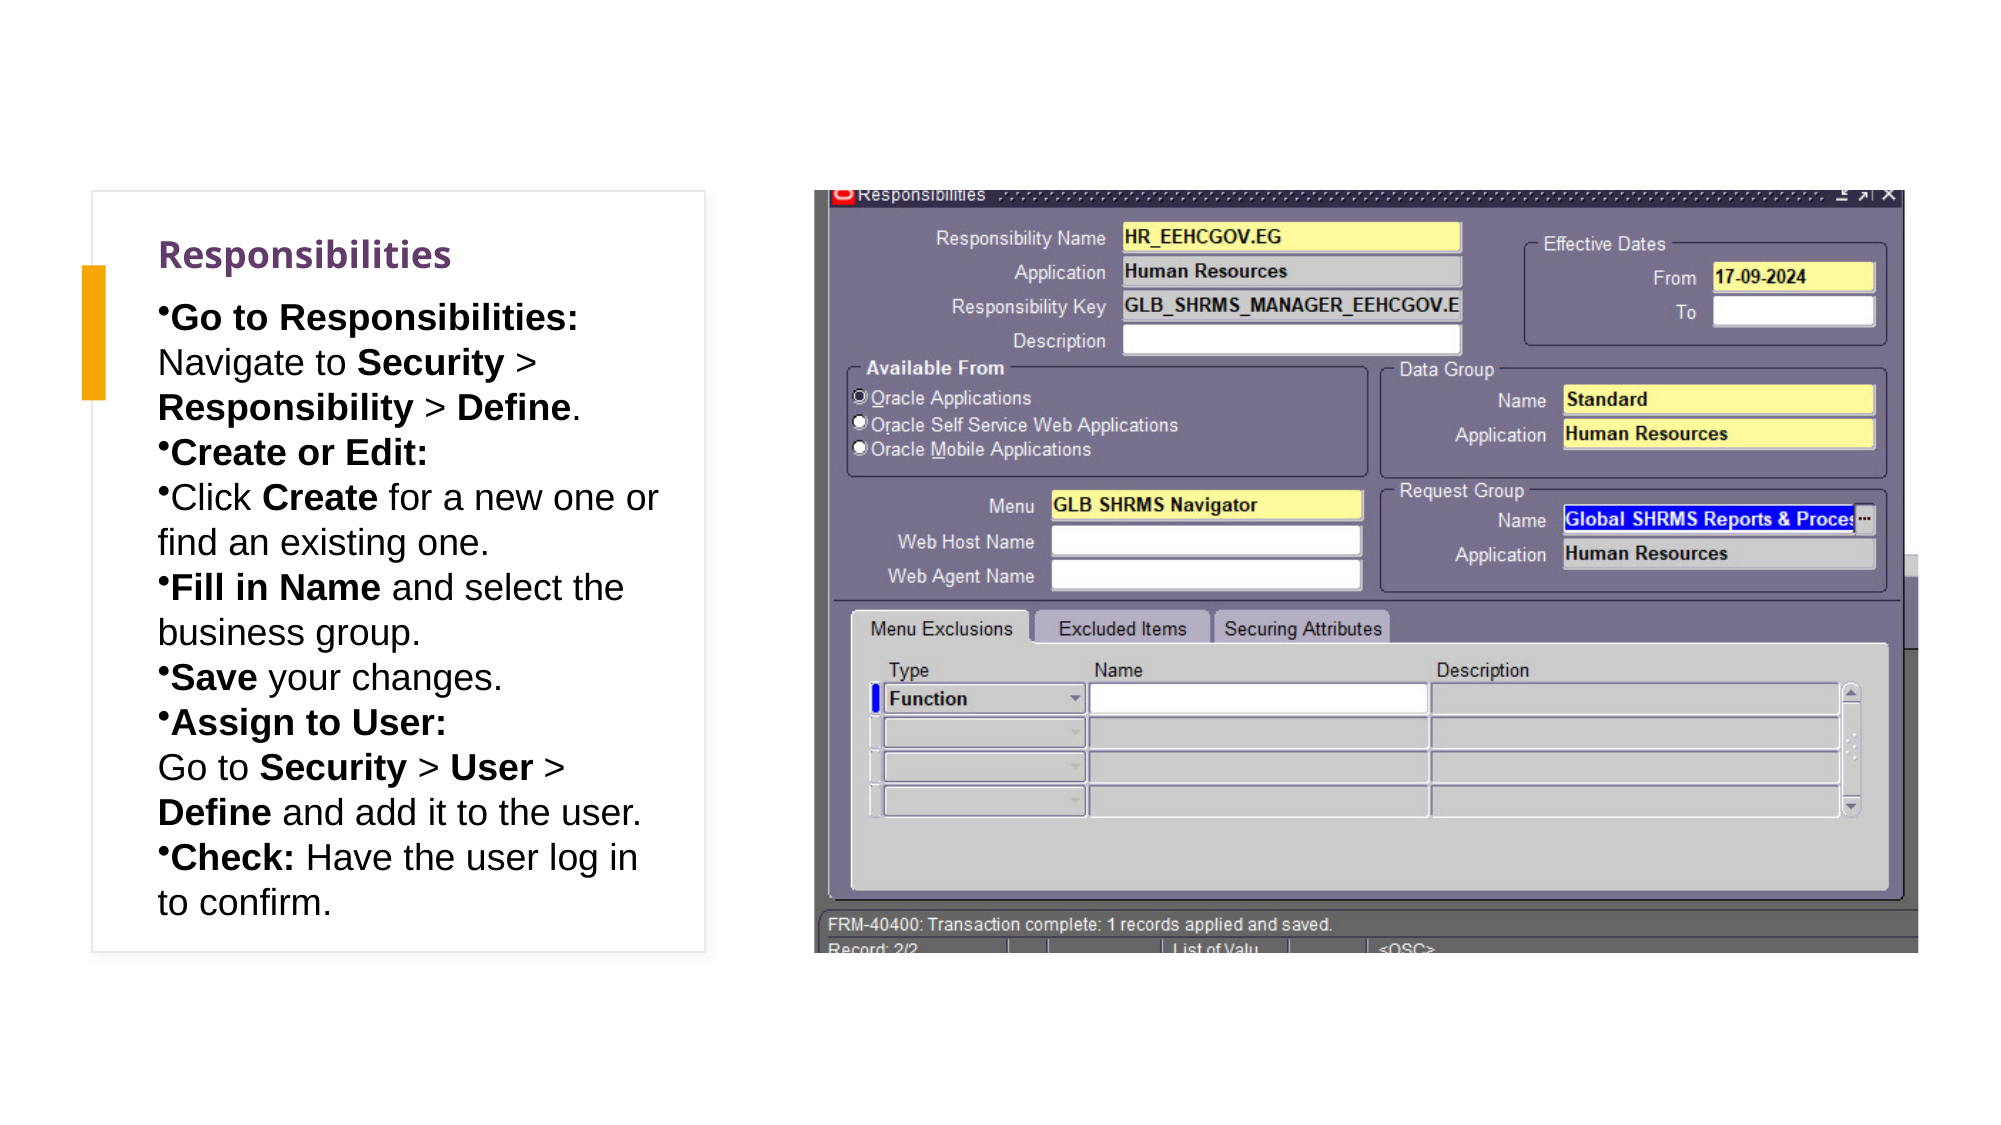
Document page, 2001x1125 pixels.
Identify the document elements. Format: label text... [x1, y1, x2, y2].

picture [814, 190, 1919, 953]
list Go to Responsibilities: Navigate to Security > Responsibility > Define. Create or Edit: Click Create for a new one or find an existing one. Fill in Name and select the business group. Save your changes. Assign to User: Go to Security > User > Define and add it to the user. Check: Have the user log in to confirm. [142, 281, 676, 935]
title Responsibilities [142, 223, 651, 277]
